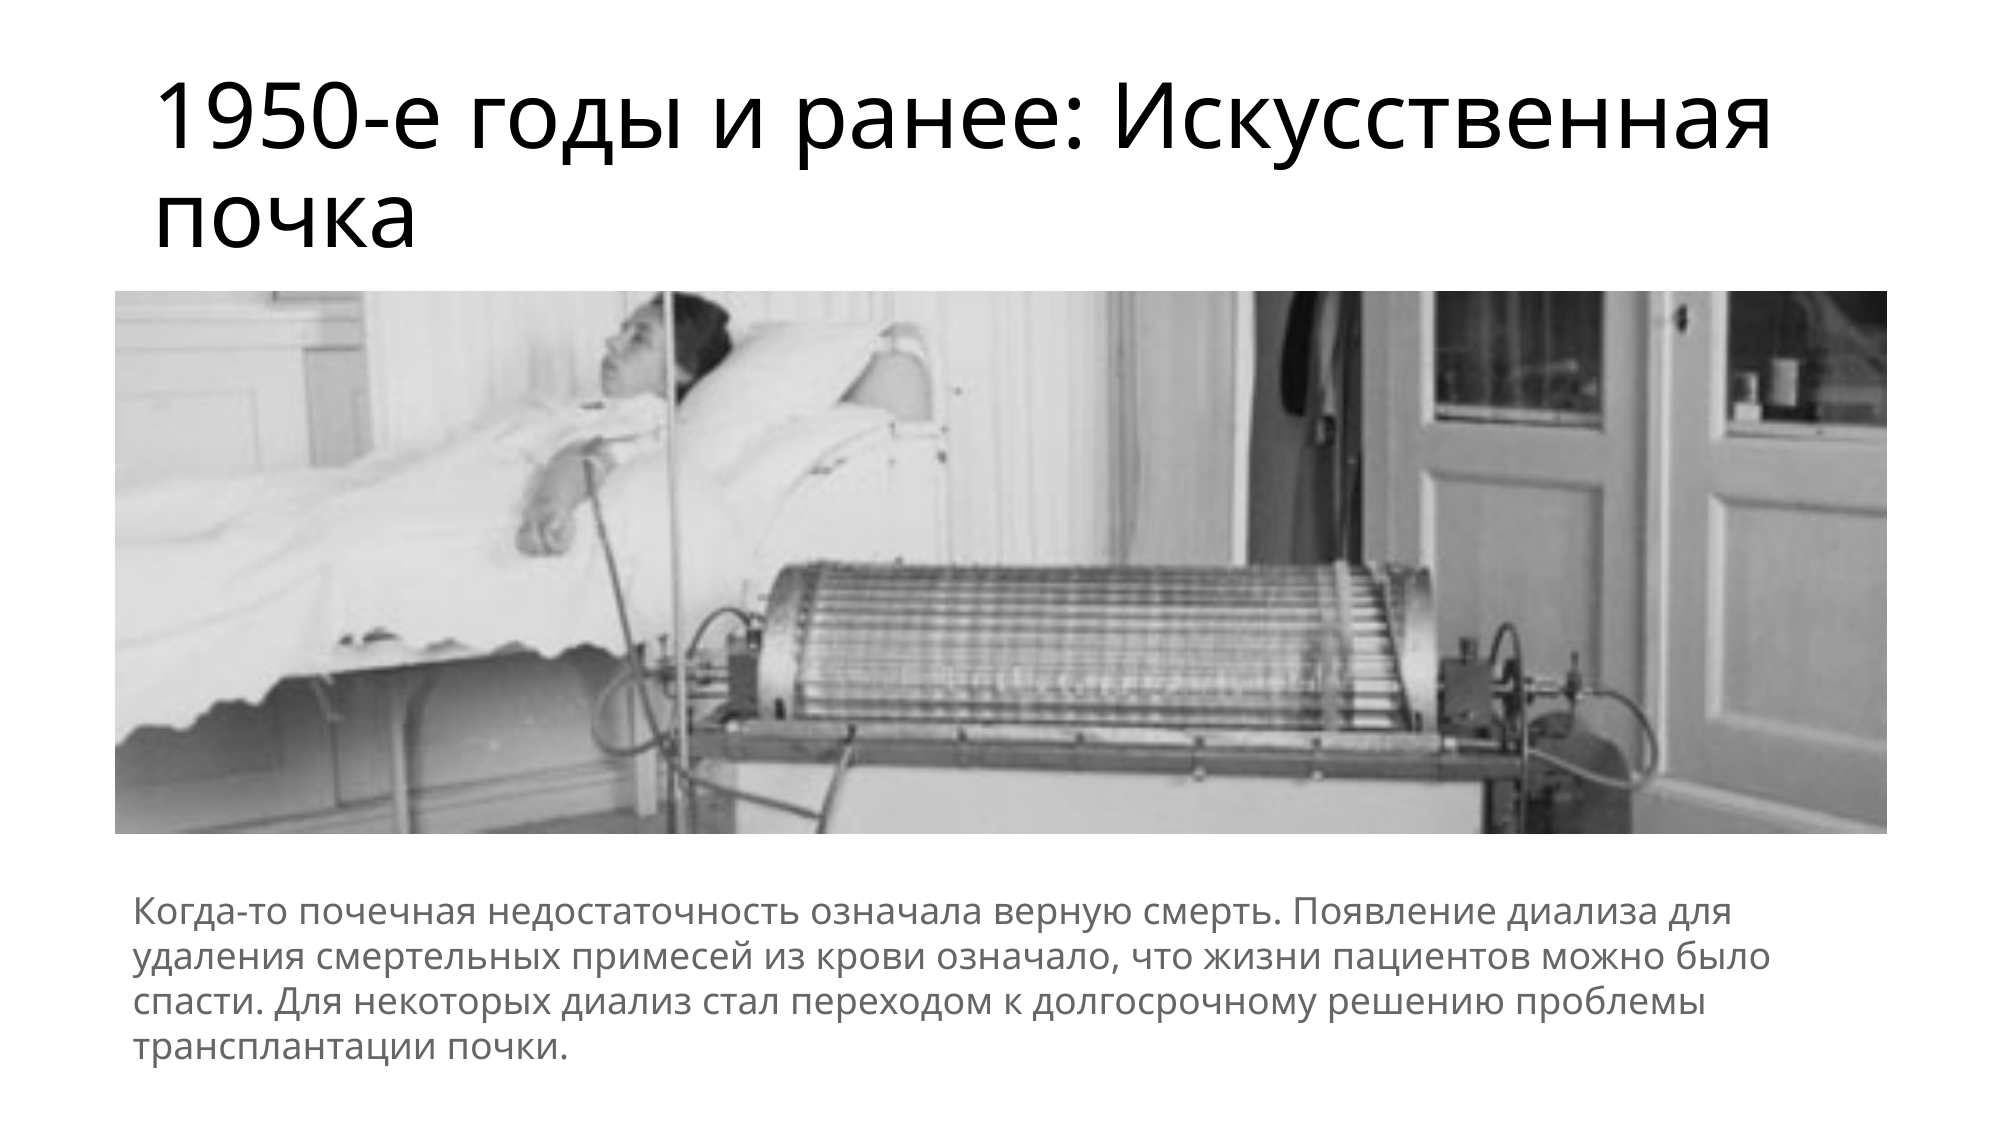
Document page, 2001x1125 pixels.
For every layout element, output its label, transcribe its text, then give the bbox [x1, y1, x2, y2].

title 1950-е годы и ранее: Искусственная почка [137, 59, 1863, 278]
picture [115, 291, 1887, 834]
text_box Когда-то почечная недостаточность означала верную смерть. Появление диализа для удаления смертельных примесей из крови означало, что жизни пациентов можно было спасти. Для некоторых диализ стал переходом к долгосрочному решению проблемы трансплантации почки. [117, 879, 1887, 1075]
